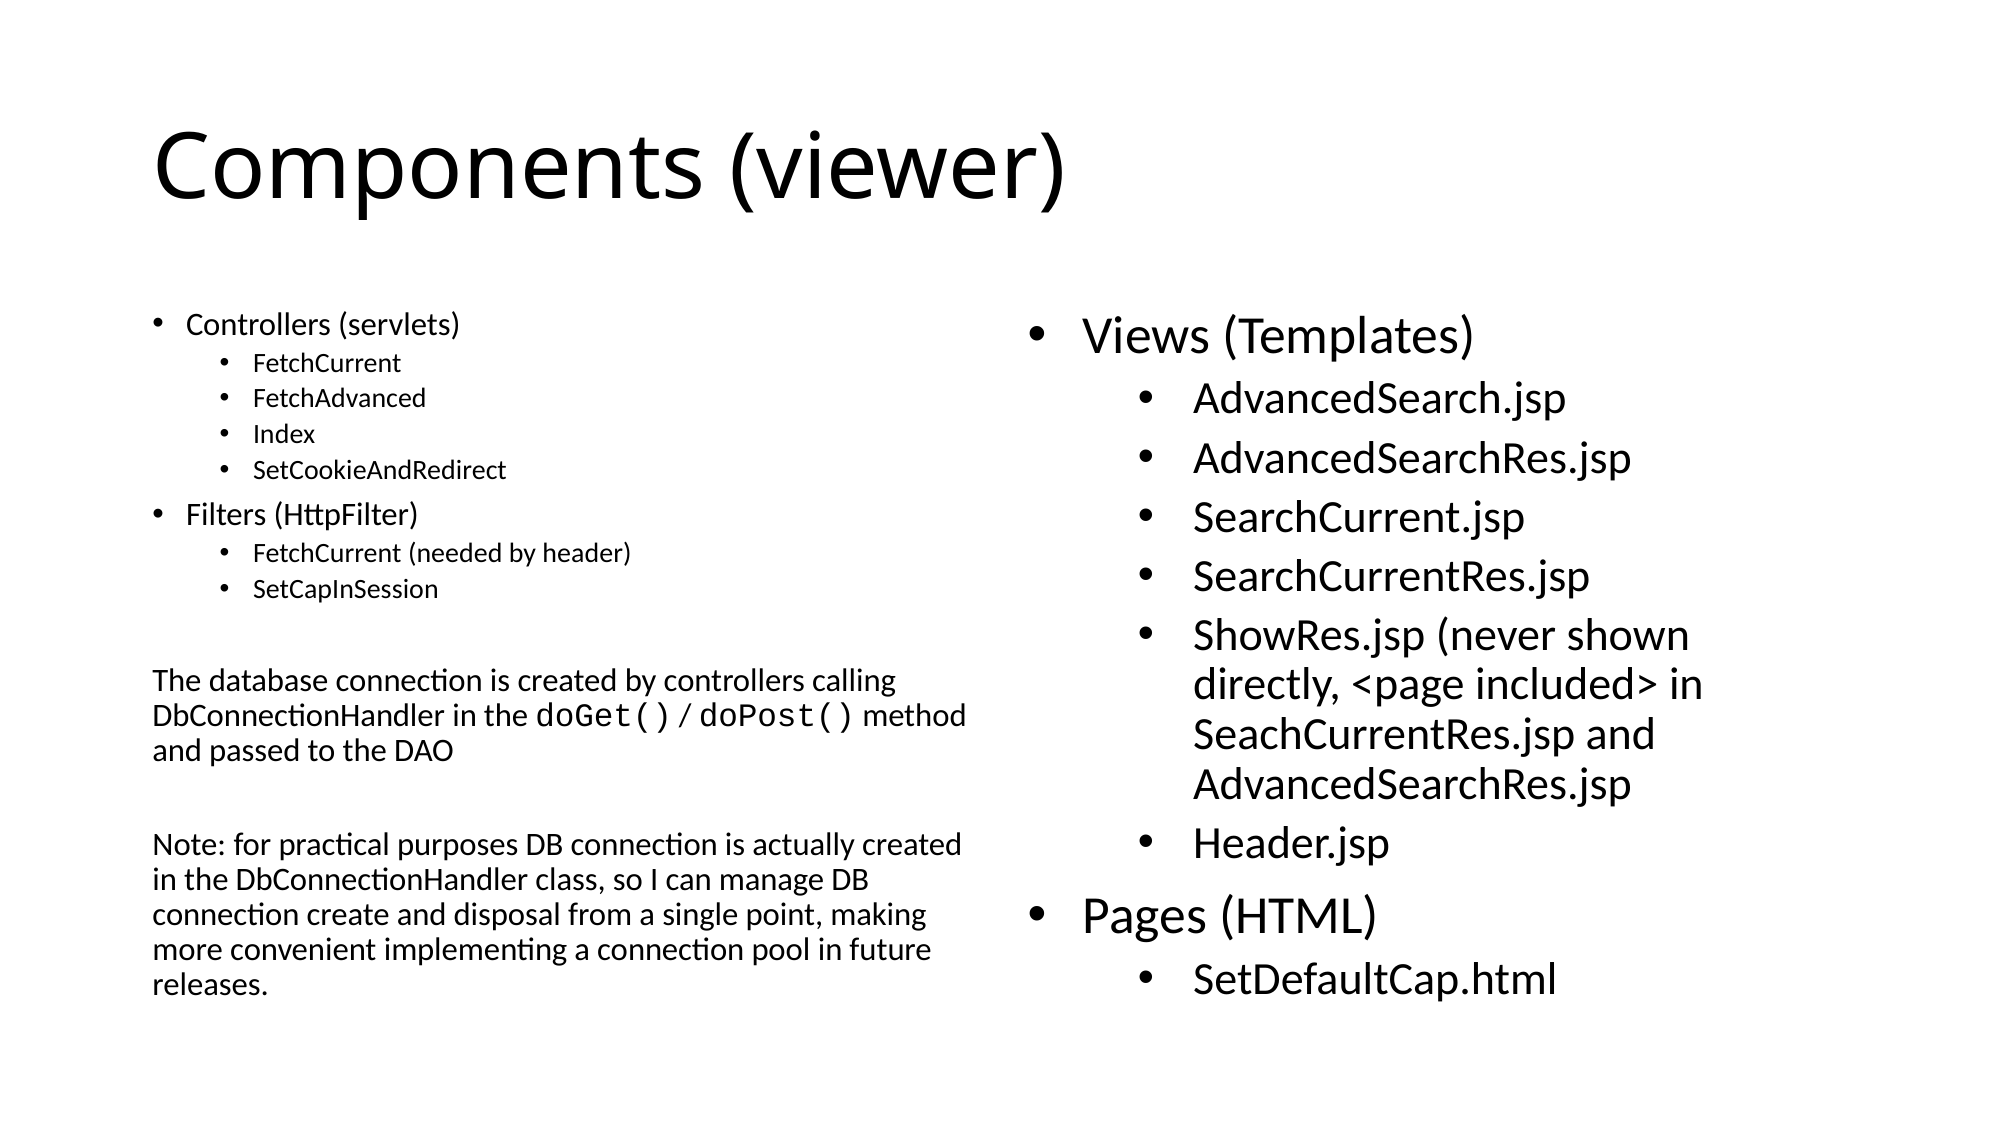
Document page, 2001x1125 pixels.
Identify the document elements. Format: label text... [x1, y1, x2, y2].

list Views (Templates) AdvancedSearch.jsp AdvancedSearchRes.jsp SearchCurrent.jsp SearchCurrentRes.jsp ShowRes.jsp (never shown directly, <page included> in SeachCurrentRes.jsp and AdvancedSearchRes.jsp Header.jsp Pages (HTML) SetDefaultCap.html [1012, 299, 1863, 1014]
list Controllers (servlets) FetchCurrent FetchAdvanced Index SetCookieAndRedirect Filters (HttpFilter) FetchCurrent (needed by header) SetCapInSession The database connection is created by controllers calling DbConnectionHandler in the doGet() / doPost() method and passed to the DAO Note: for practical purposes DB connection is actually created in the DbConnectionHandler class, so I can manage DB connection create and disposal from a single point, making more convenient implementing a connection pool in future releases. [137, 299, 988, 1014]
title Components (viewer) [137, 59, 1863, 278]
